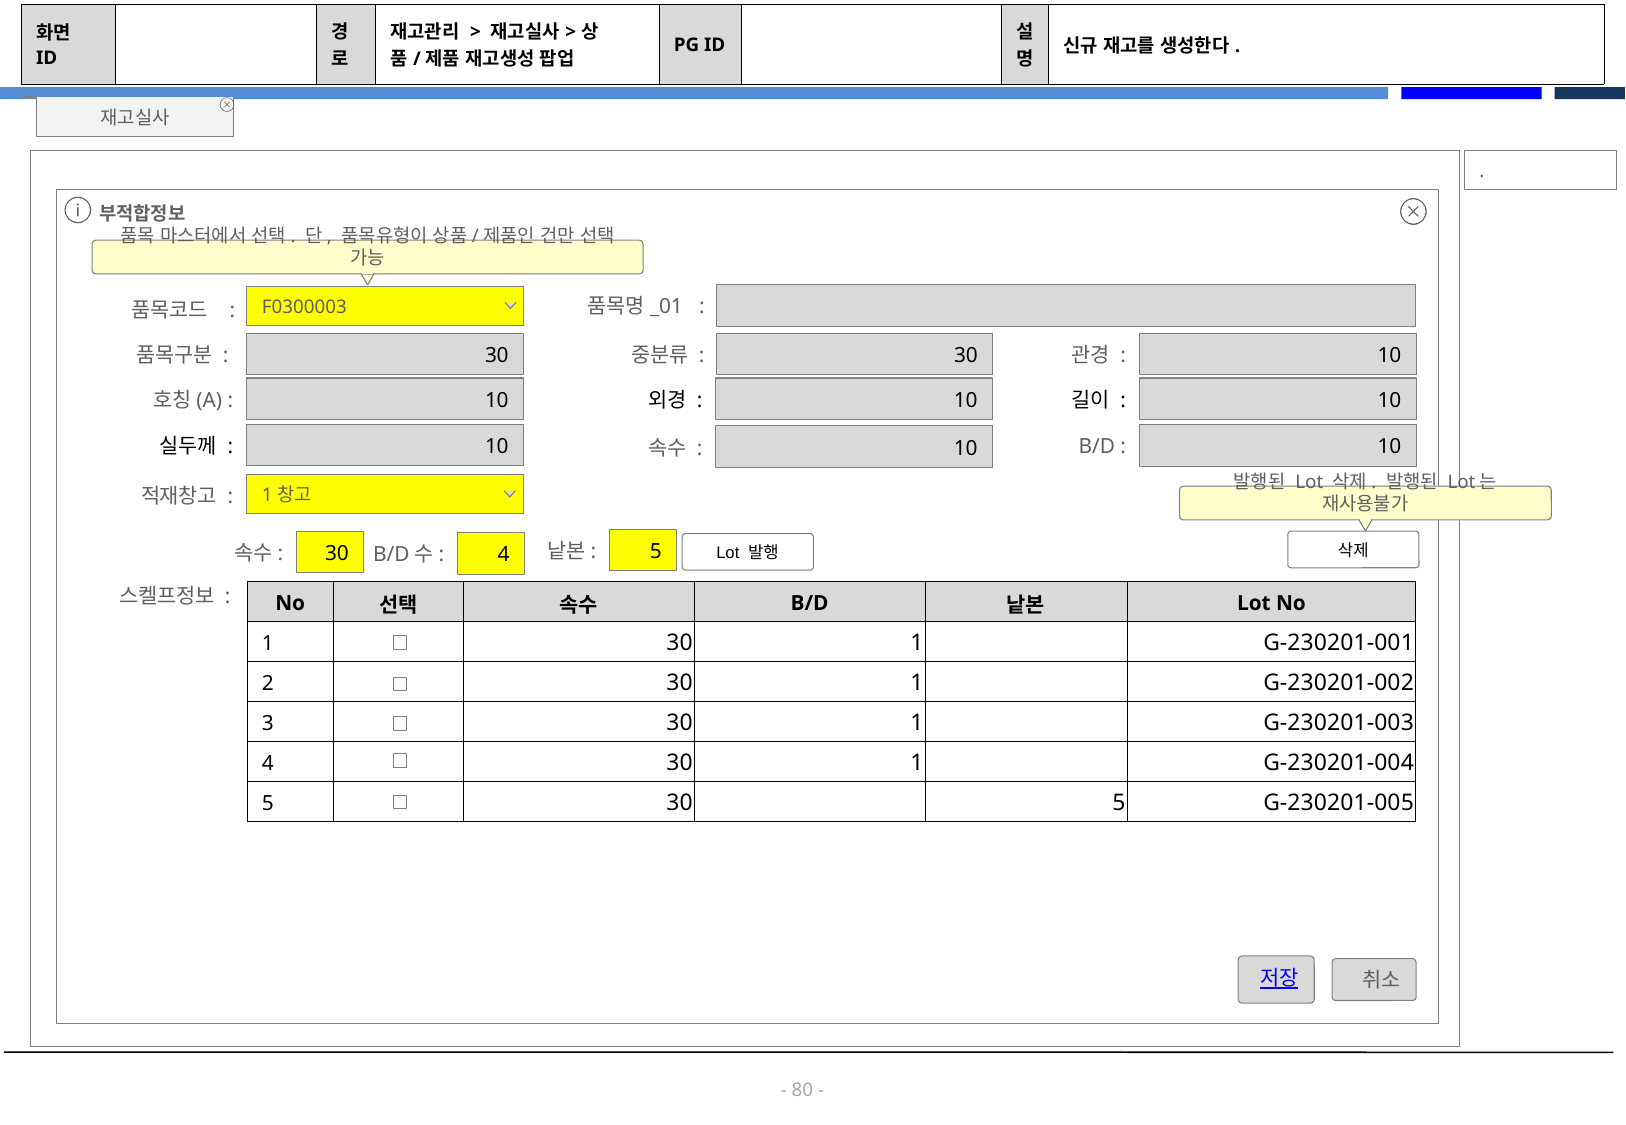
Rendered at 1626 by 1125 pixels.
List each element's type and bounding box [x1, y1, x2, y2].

table_header [464, 582, 694, 621]
table_cell [248, 782, 333, 821]
table_cell [464, 742, 694, 781]
table_cell [464, 782, 694, 821]
table_cell [248, 662, 333, 701]
table_cell [695, 662, 925, 701]
table_header [742, 5, 1001, 84]
table_cell [1128, 782, 1415, 821]
table_header [1049, 5, 1604, 84]
table_cell [1128, 702, 1415, 741]
text_box [20, 96, 235, 137]
table_cell [926, 782, 1127, 821]
table_cell [926, 662, 1127, 701]
table_header [376, 5, 659, 84]
table_cell [695, 742, 925, 781]
table_cell [334, 782, 463, 821]
table_cell [695, 622, 925, 661]
table_header [660, 5, 741, 84]
table_cell [1128, 662, 1415, 701]
table_cell [464, 702, 694, 741]
table_header [334, 582, 463, 621]
table_header [1128, 582, 1415, 621]
table_cell [334, 742, 463, 781]
table_cell [248, 702, 333, 741]
table_header [317, 5, 375, 84]
table_header [926, 582, 1127, 621]
table_cell [464, 662, 694, 701]
table_cell [1128, 742, 1415, 781]
table_cell [334, 662, 463, 701]
table_header [22, 5, 115, 84]
table_header [1002, 5, 1048, 84]
table_cell [926, 702, 1127, 741]
table_cell [695, 702, 925, 741]
table_header [695, 582, 925, 621]
text_box [28, 148, 1619, 1049]
table_cell [248, 742, 333, 781]
table_cell [334, 622, 463, 661]
table_cell [695, 782, 925, 821]
table_cell [334, 702, 463, 741]
table_cell [248, 622, 333, 661]
table_cell [926, 622, 1127, 661]
table_cell [1128, 622, 1415, 661]
table_cell [464, 622, 694, 661]
table_header [116, 5, 316, 84]
table_header [248, 582, 333, 621]
table_cell [926, 742, 1127, 781]
